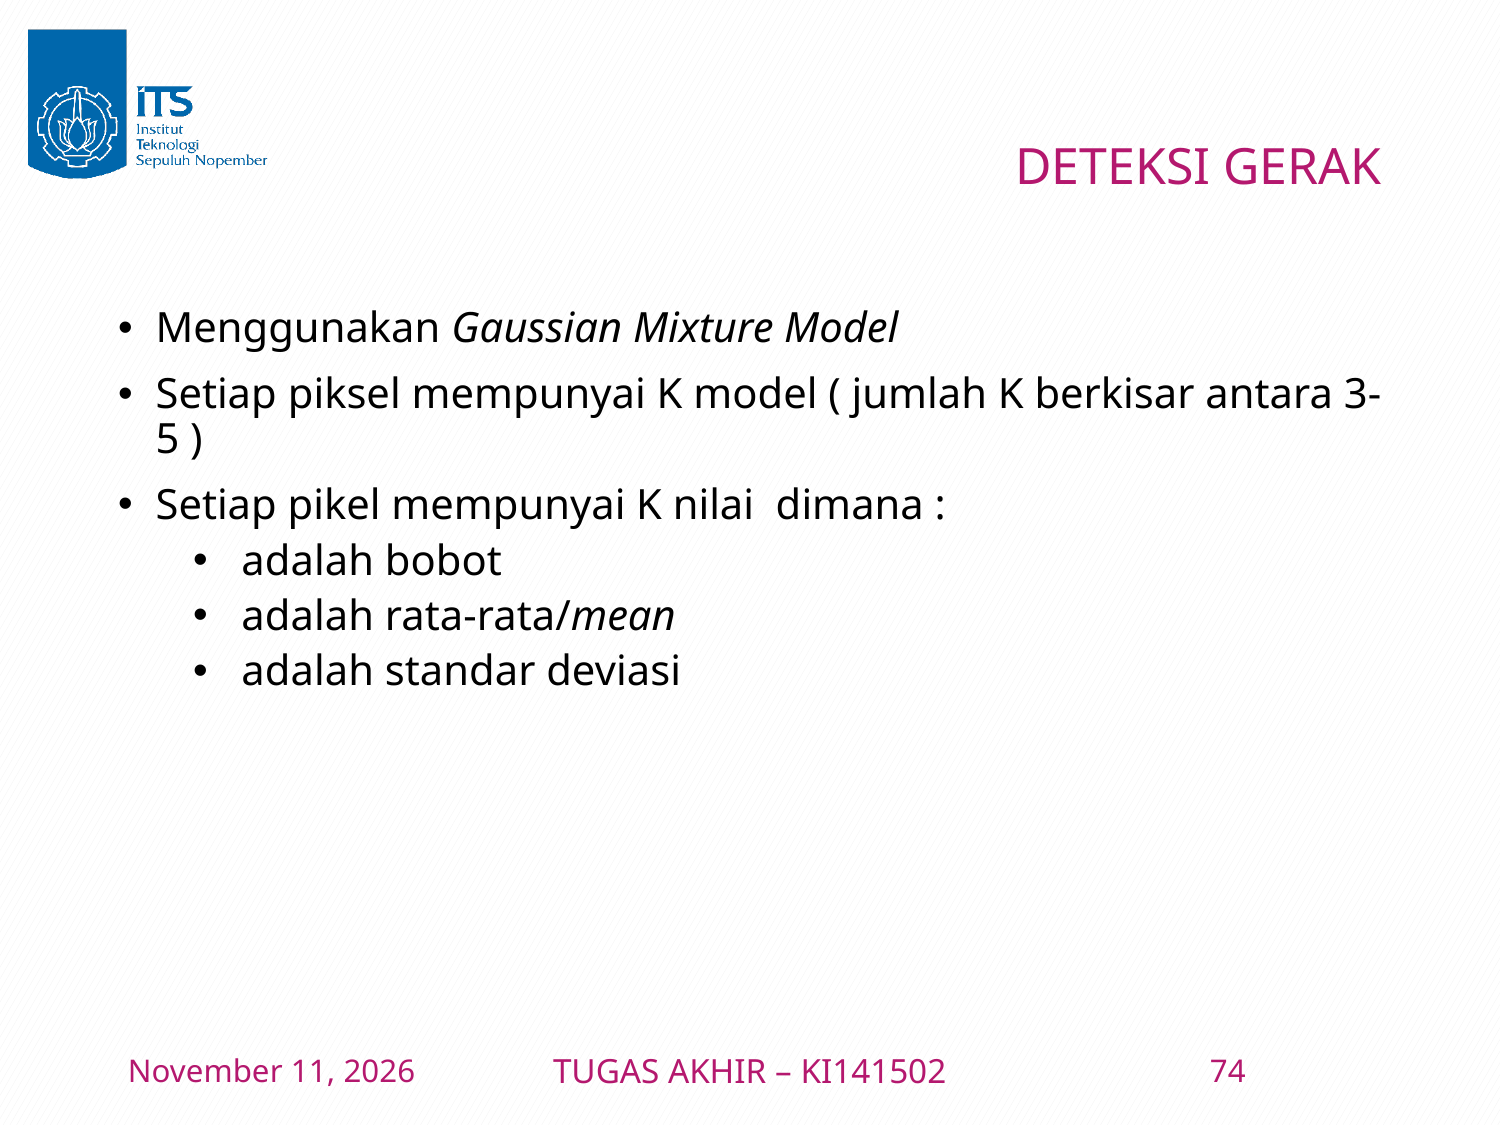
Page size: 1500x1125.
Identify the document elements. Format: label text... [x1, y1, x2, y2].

footer TUGAS AKHIR – KI141502 [496, 1042, 1004, 1103]
title DETEKSI GERAK [103, 59, 1397, 278]
slide_number 74 [1059, 1042, 1397, 1103]
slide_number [103, 1042, 441, 1103]
picture [19, 21, 274, 187]
